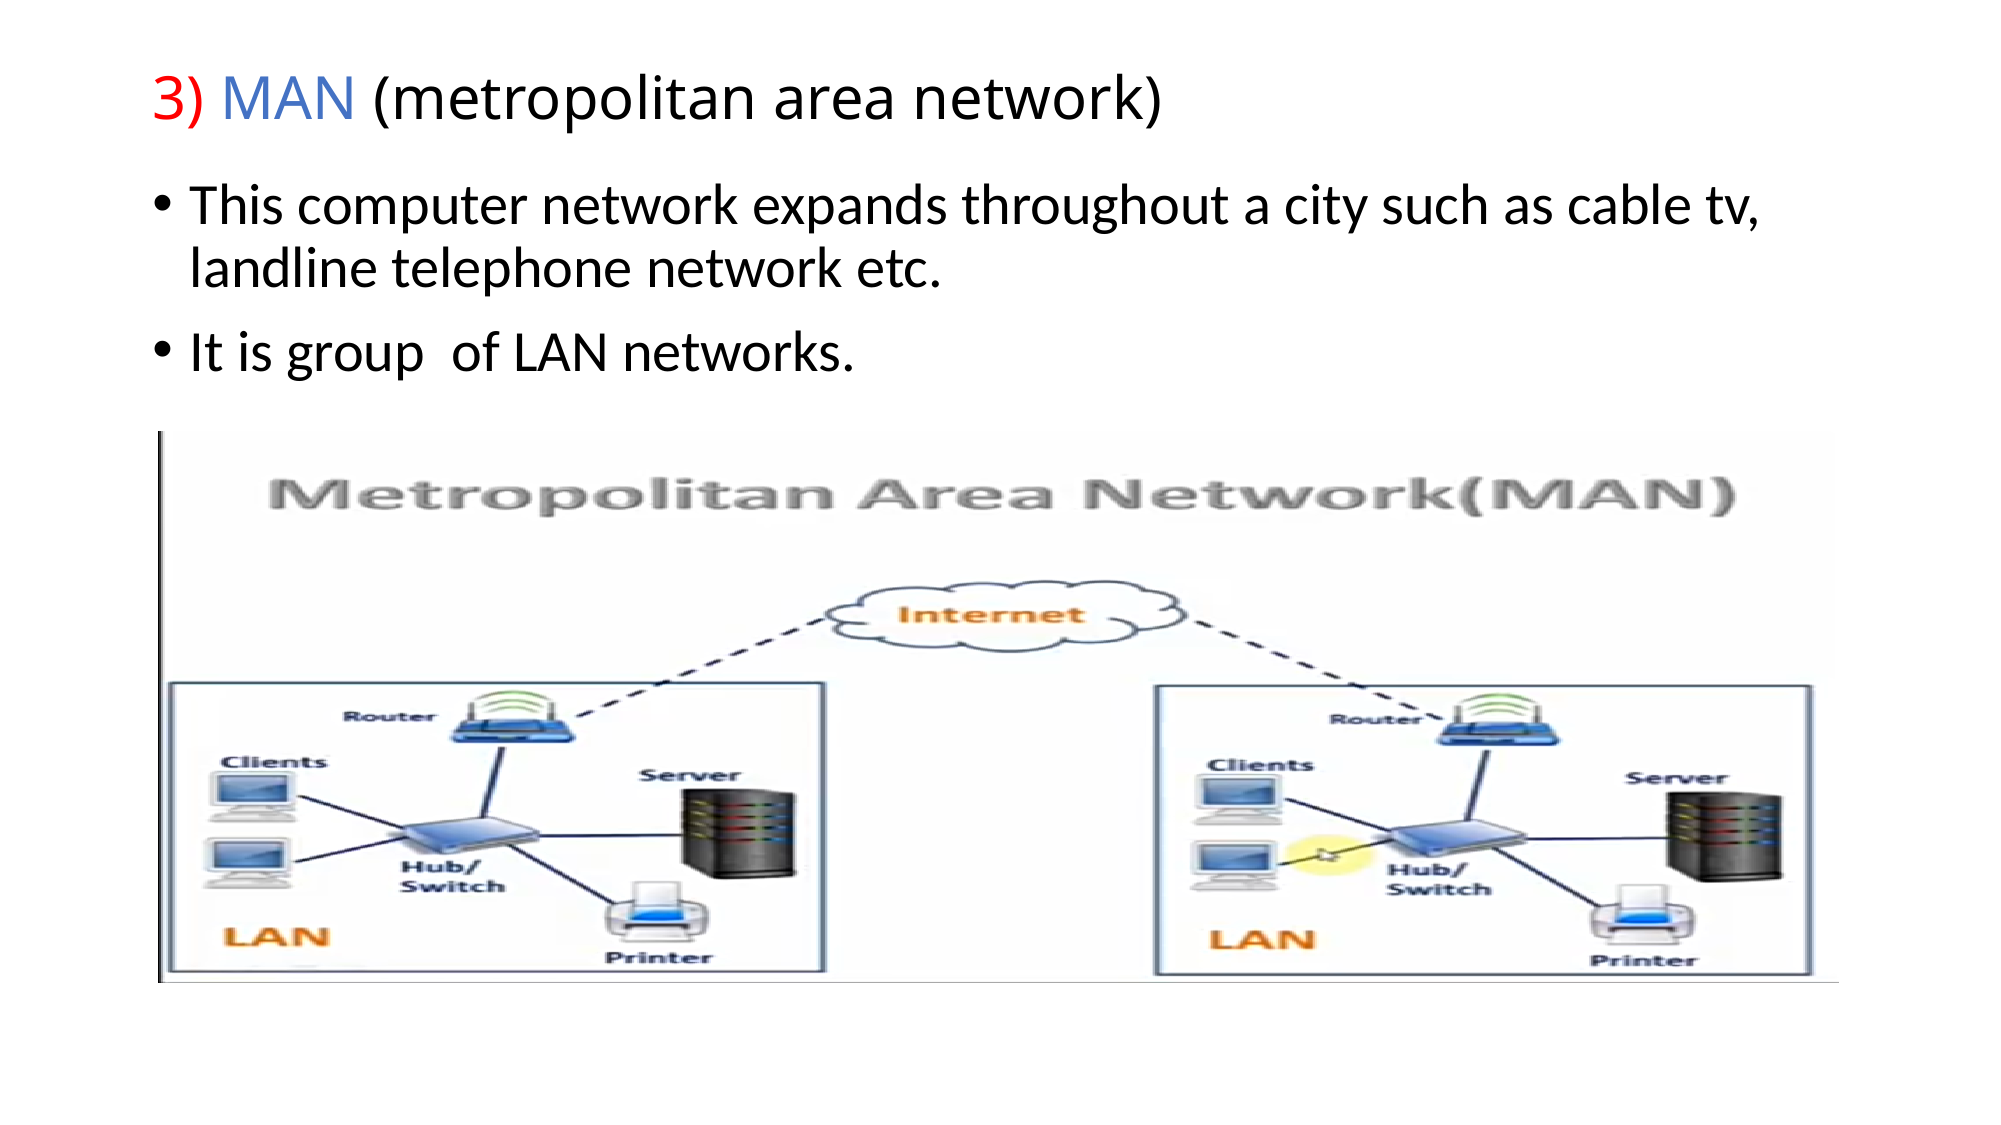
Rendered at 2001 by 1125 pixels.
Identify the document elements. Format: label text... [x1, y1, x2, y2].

list This computer network expands throughout a city such as cable tv, landline telephone network etc. It is group of LAN networks. [137, 166, 1863, 432]
title 3) MAN (metropolitan area network) [137, 59, 1863, 140]
picture [158, 431, 1839, 983]
